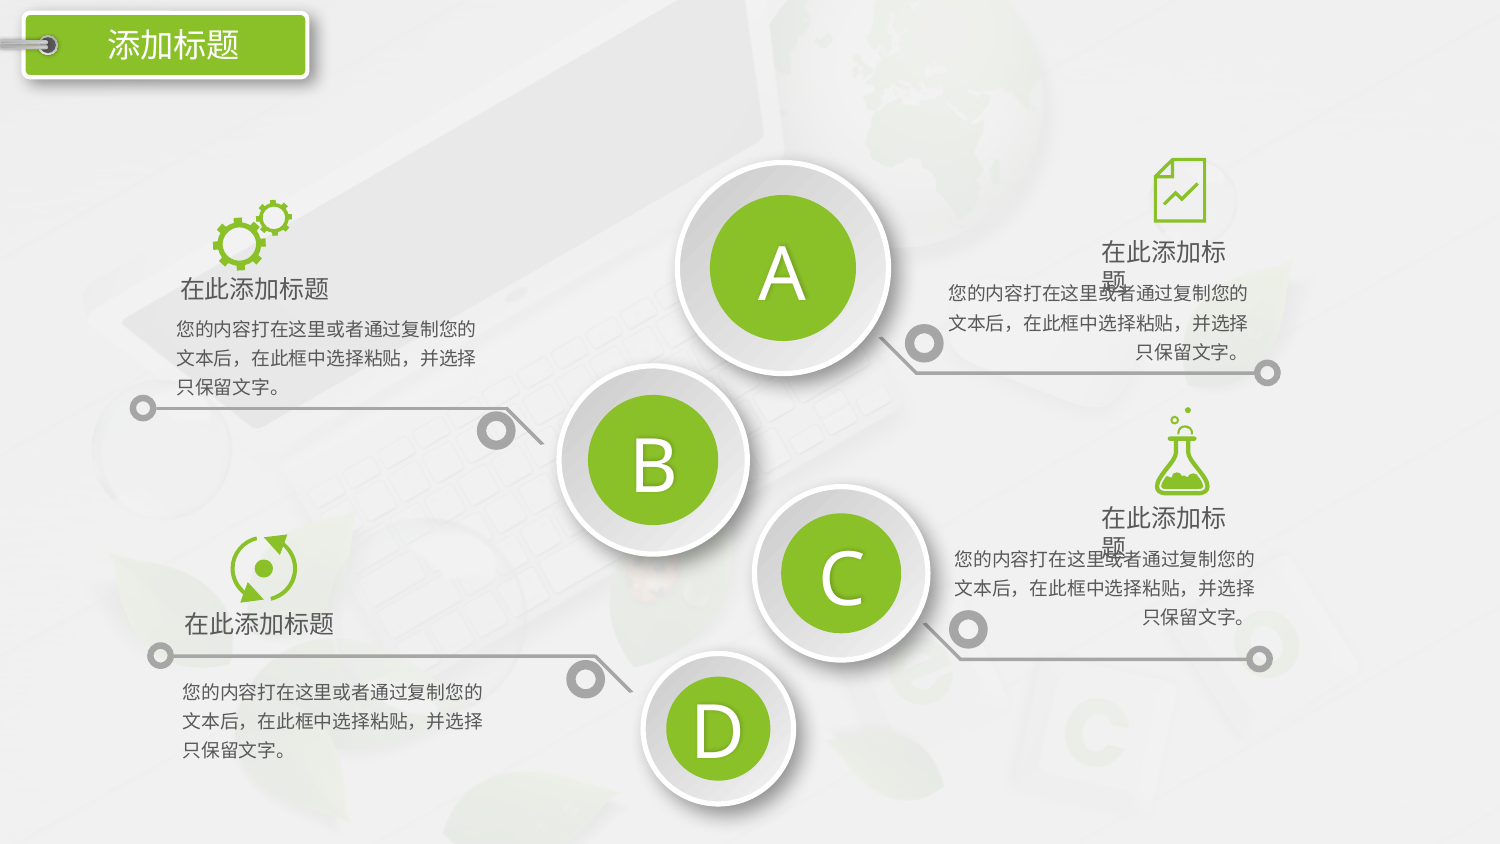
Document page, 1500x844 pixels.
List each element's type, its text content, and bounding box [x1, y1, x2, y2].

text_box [558, 365, 748, 555]
text_box 添加标题 [39, 17, 308, 72]
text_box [940, 614, 1273, 673]
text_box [942, 407, 1263, 634]
text_box [912, 324, 935, 328]
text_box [38, 35, 58, 55]
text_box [0, 40, 48, 49]
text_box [935, 157, 1260, 369]
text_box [754, 486, 928, 661]
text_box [147, 642, 616, 701]
picture [0, 0, 1500, 844]
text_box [129, 394, 527, 453]
text_box 您的内容打在这里或者通过复制您的文本后，在此框中选择粘贴，并选择只保留文字。 [173, 701, 495, 766]
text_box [633, 653, 803, 804]
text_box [169, 534, 374, 647]
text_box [677, 162, 889, 374]
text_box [896, 328, 1281, 387]
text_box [165, 199, 489, 404]
text_box [22, 11, 309, 79]
